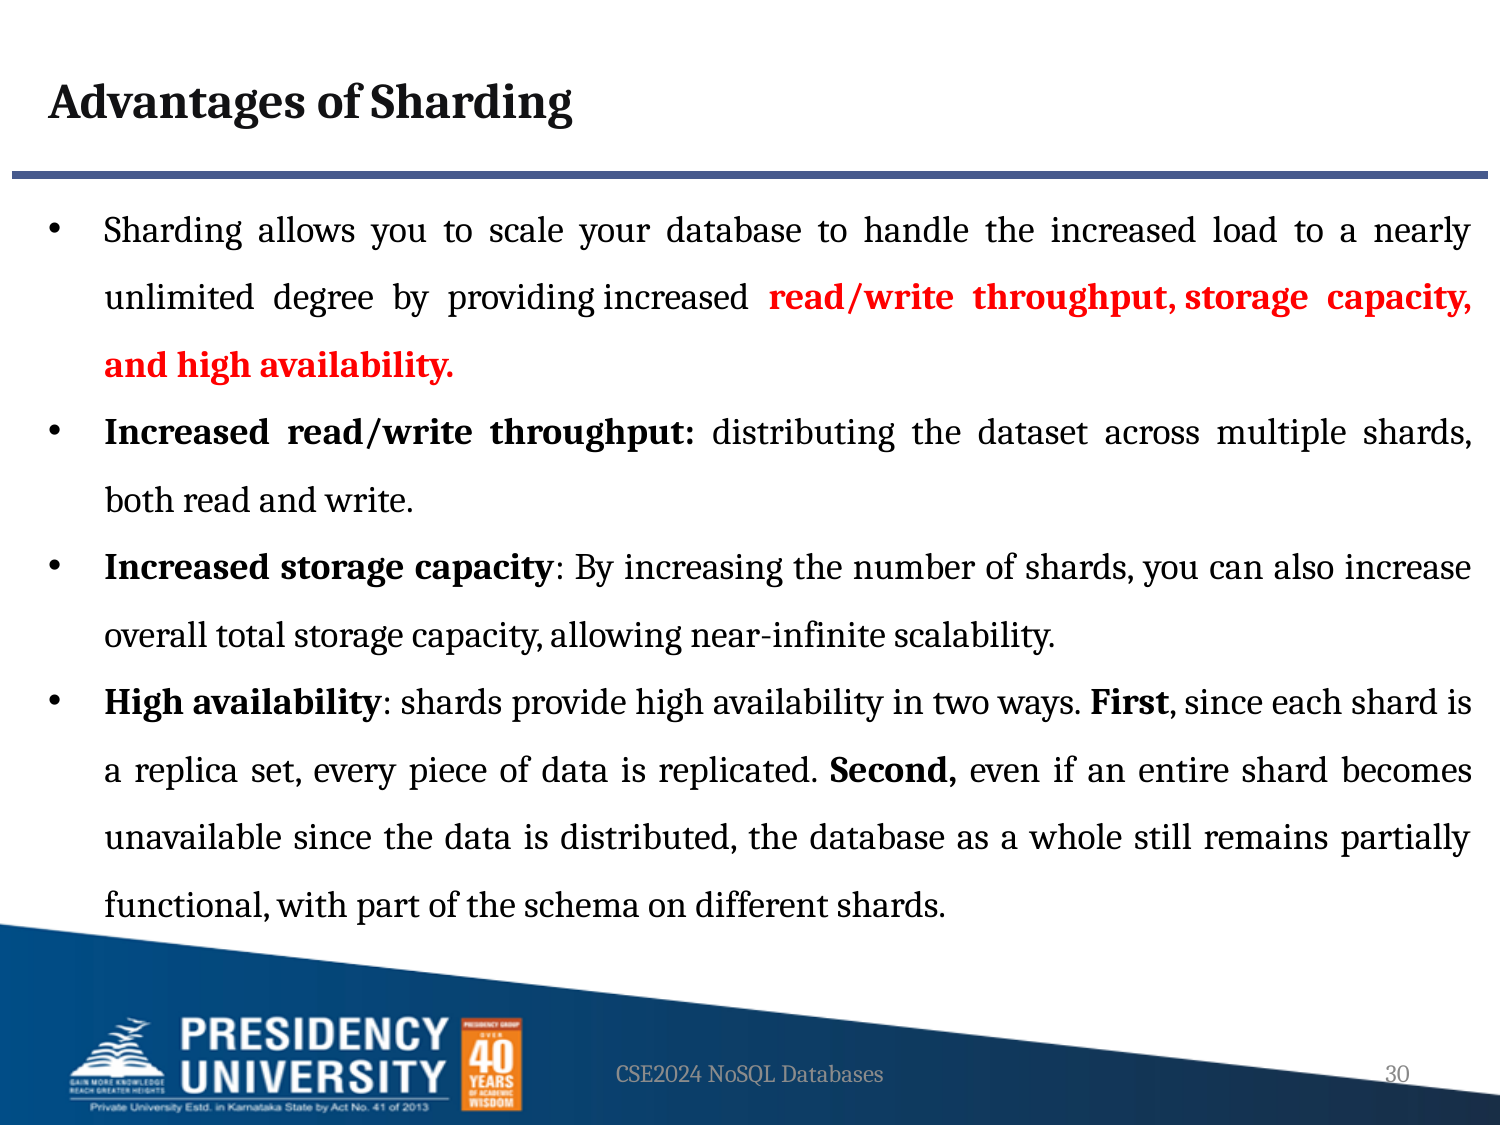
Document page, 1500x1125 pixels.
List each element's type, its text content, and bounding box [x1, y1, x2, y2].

footer CSE2024 NoSQL Databases [512, 1042, 988, 1103]
slide_number 30 [1074, 1042, 1425, 1103]
picture [0, 921, 1500, 1125]
text_box Sharding allows you to scale your database to handle the increased load to a nearly unlimited degree by providing increased read/write throughput, storage capacity, and high availability. Increased read/write throughput: distributing the dataset across multiple shards, both read and write. Increased storage capacity: By increasing the number of shards, you can also increase overall total storage capacity, allowing near-infinite scalability. High availability: shards provide high availability in two ways. First, since each shard is a replica set, every piece of data is replicated. Second, even if an entire shard becomes unavailable since the data is distributed, the database as a whole still remains partially functional, with part of the schema on different shards. [33, 174, 1488, 933]
text_box Advantages of Sharding [33, 61, 1425, 136]
